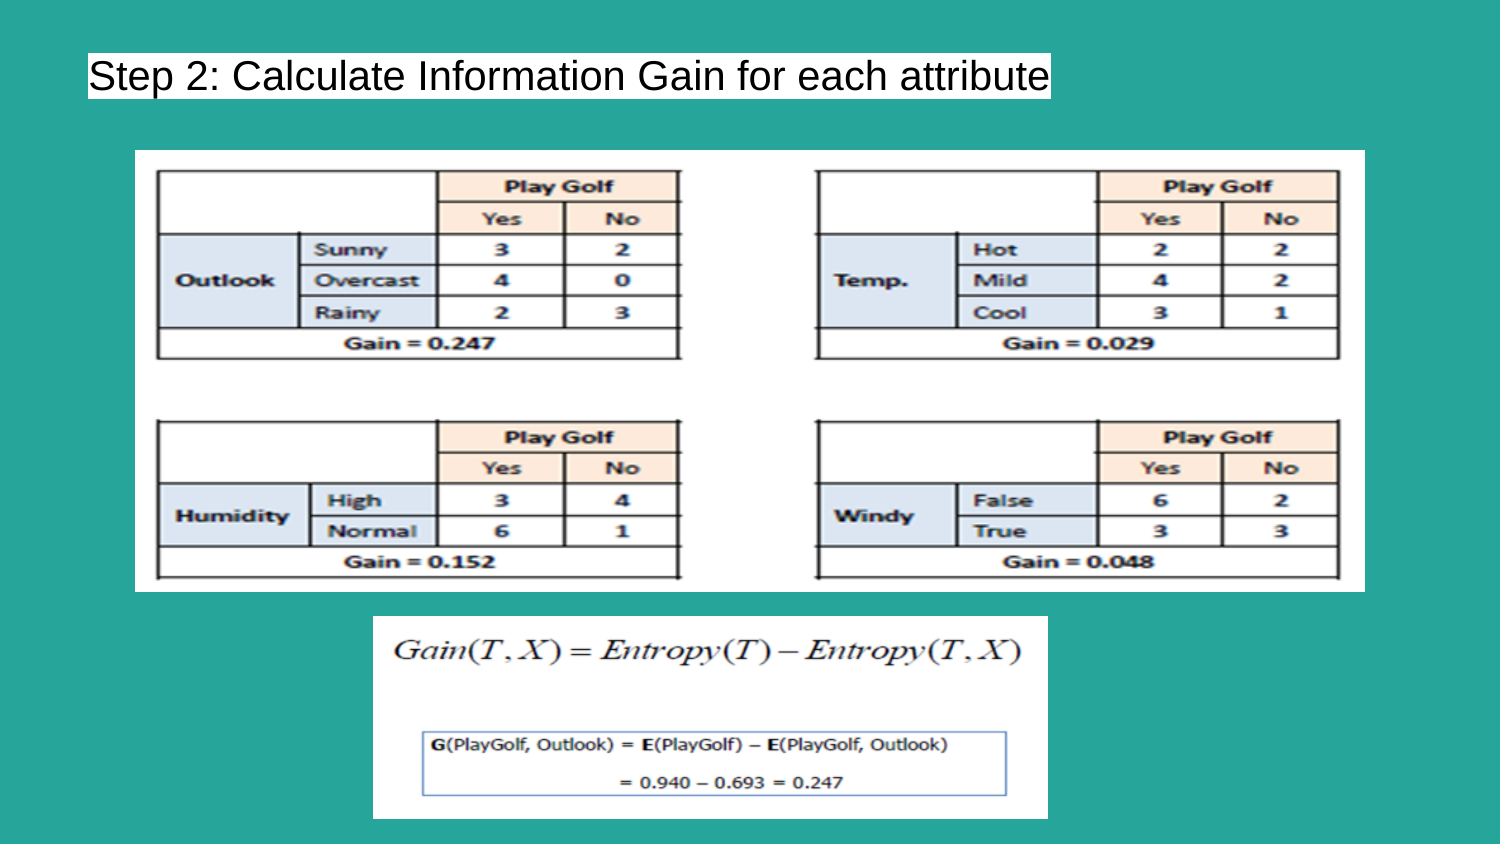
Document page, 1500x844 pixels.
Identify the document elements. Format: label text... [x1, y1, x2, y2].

title Step 2: Calculate Information Gain for each attribute [73, 41, 1349, 107]
picture [134, 150, 1366, 592]
picture [373, 616, 1048, 819]
